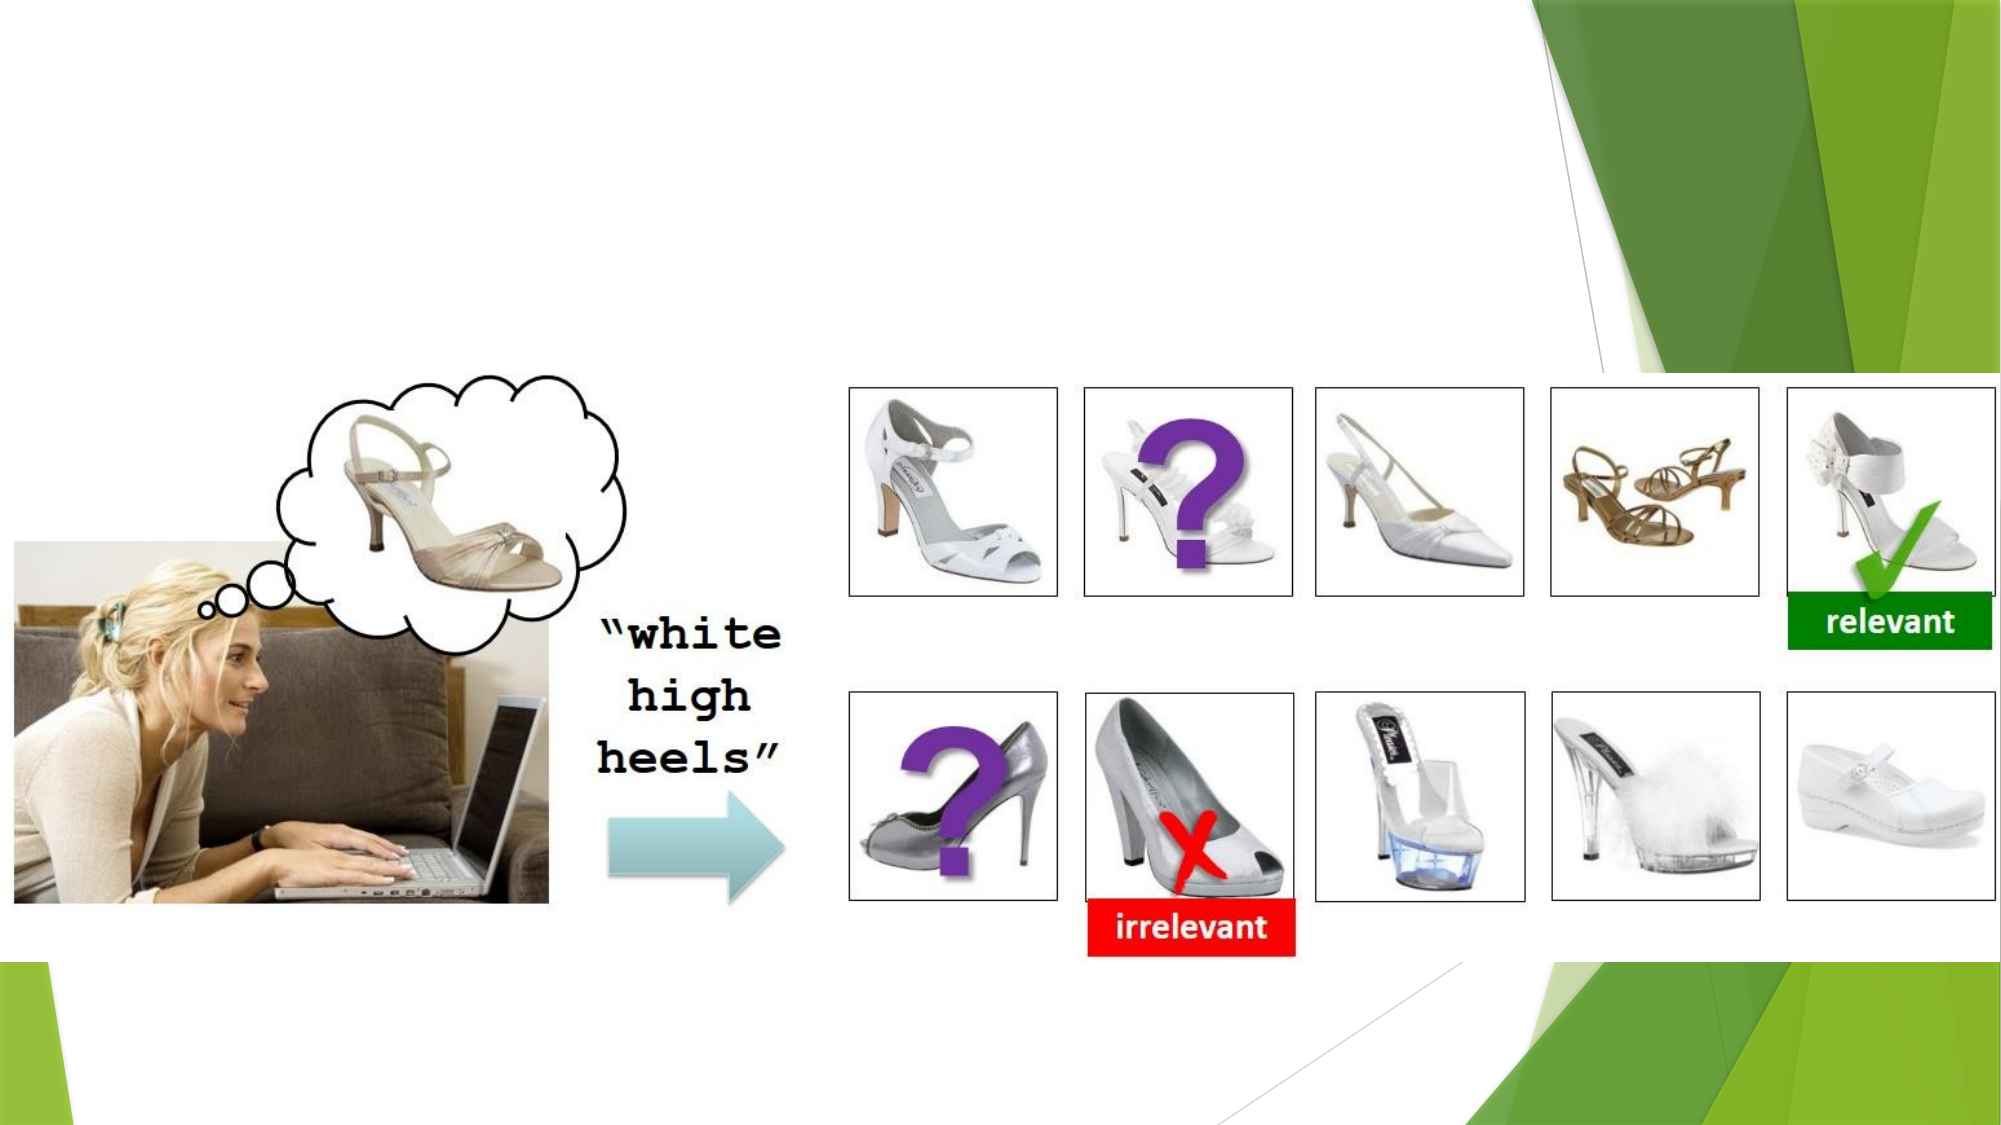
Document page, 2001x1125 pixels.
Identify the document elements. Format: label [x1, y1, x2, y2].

picture [0, 373, 2000, 963]
